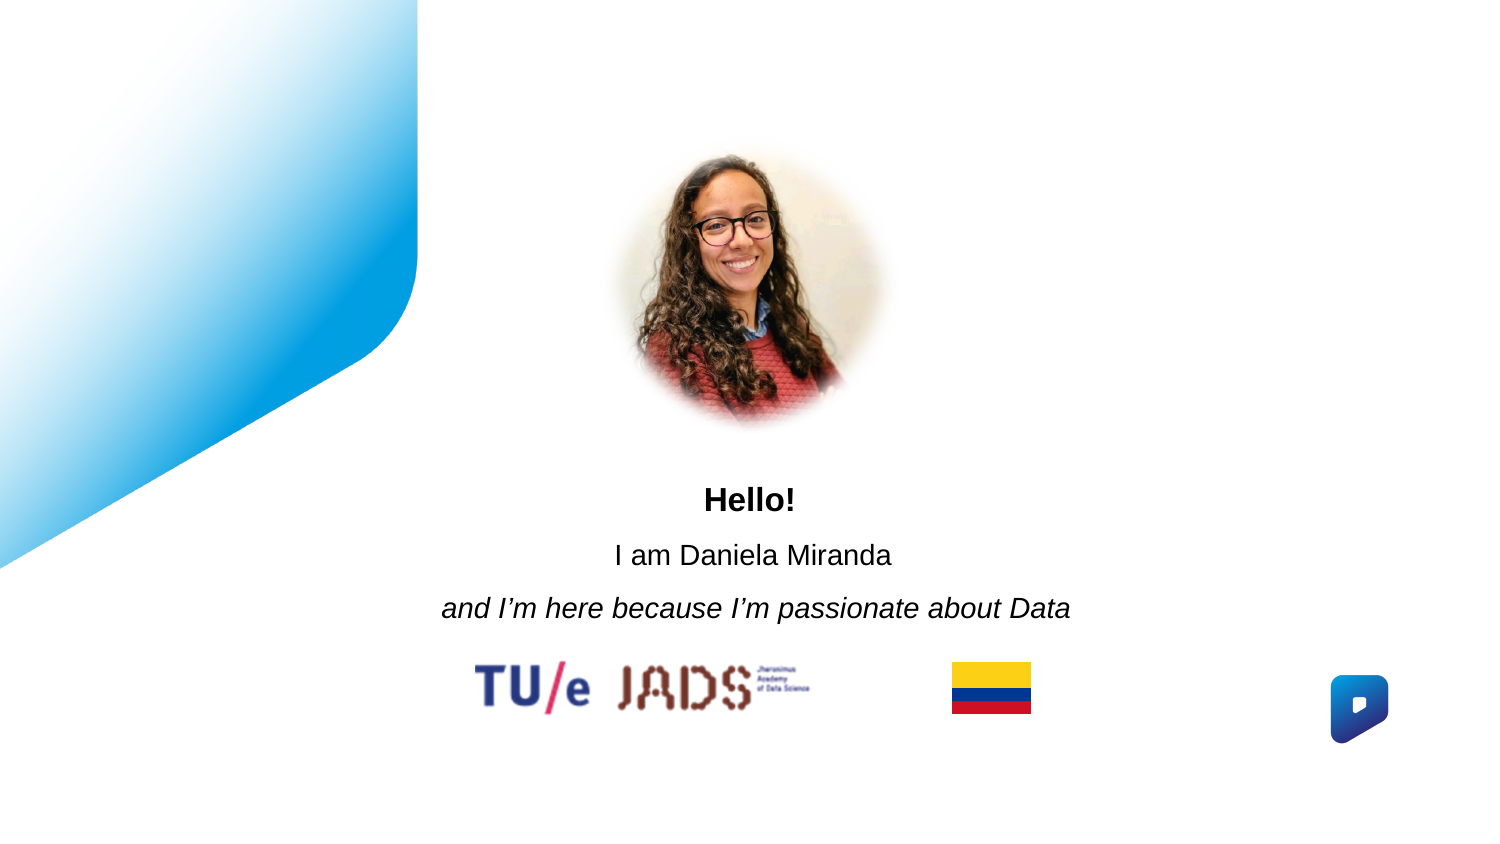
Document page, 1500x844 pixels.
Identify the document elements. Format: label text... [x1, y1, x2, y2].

text_box I am Daniela Miranda [599, 529, 916, 579]
picture [0, 0, 902, 757]
picture [952, 662, 1031, 715]
text_box and I’m here because I’m passionate about Data [426, 582, 1087, 633]
text_box Hello! [688, 470, 811, 526]
picture [1313, 672, 1398, 750]
